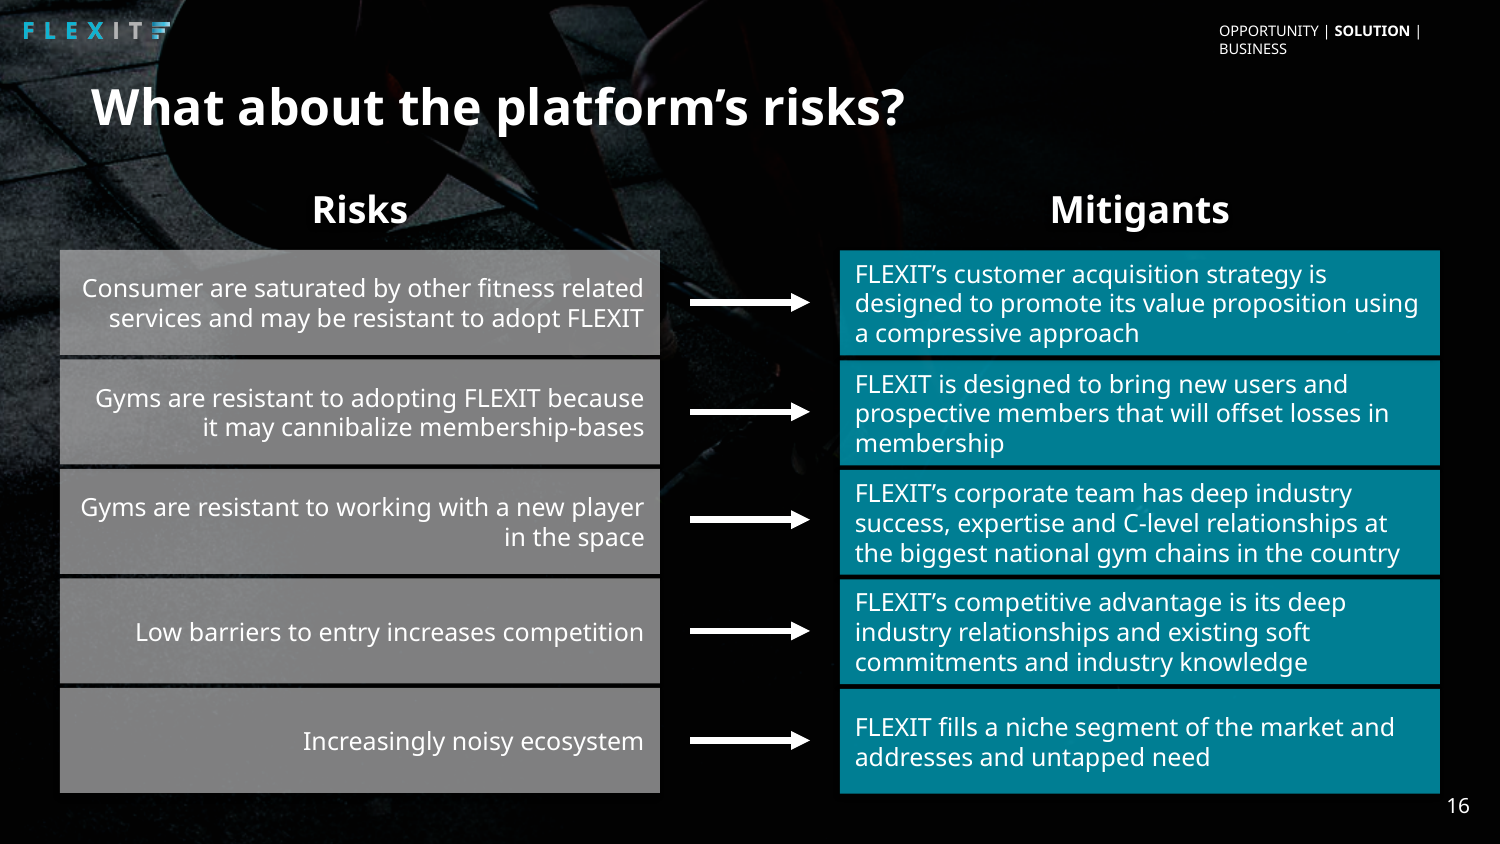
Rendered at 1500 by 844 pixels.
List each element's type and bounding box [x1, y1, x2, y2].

text_box [59, 249, 661, 794]
picture [0, 0, 1500, 844]
text_box [839, 250, 1441, 795]
